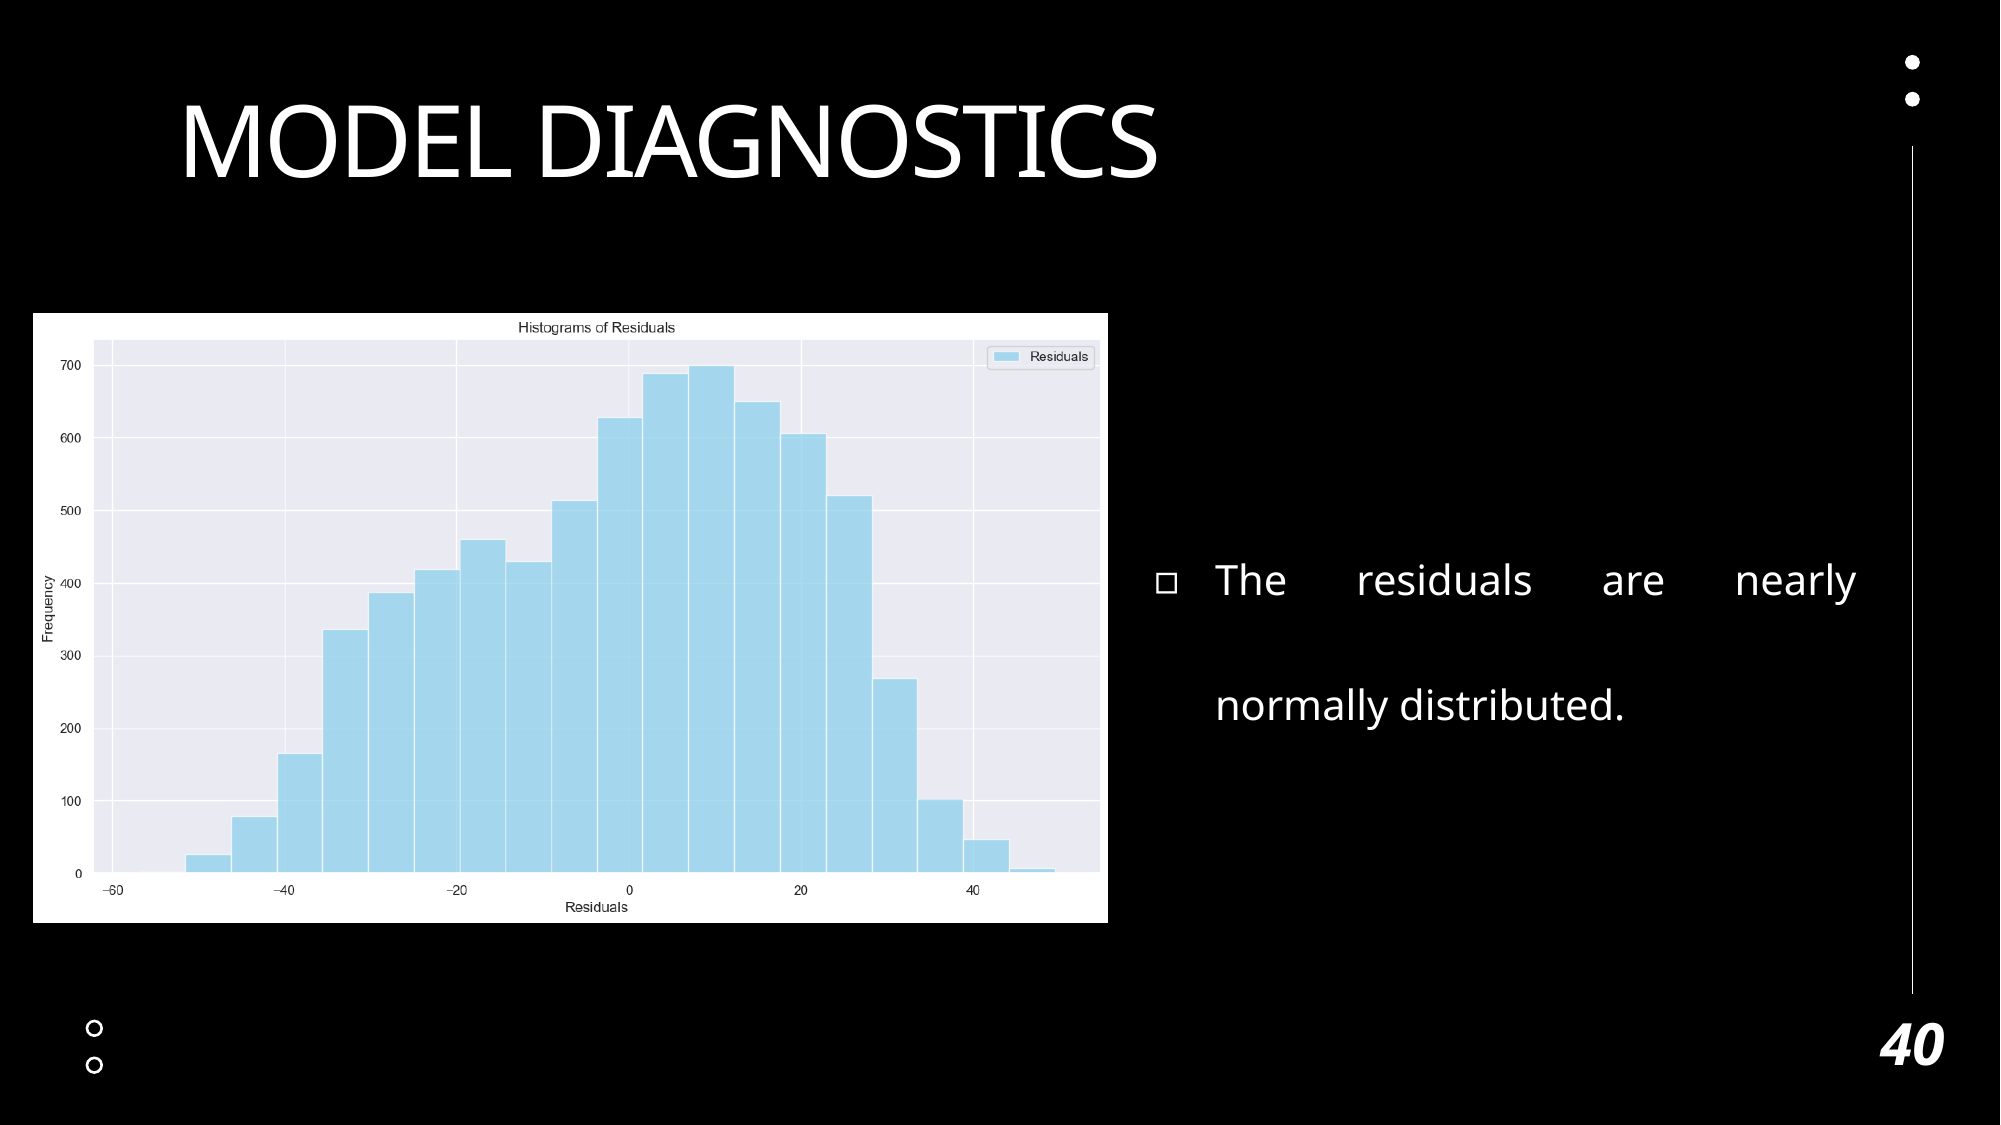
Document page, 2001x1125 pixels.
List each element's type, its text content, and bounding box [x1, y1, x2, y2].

title MODEL DIAGNOSTICS [176, 91, 1235, 210]
text_box The residuals are nearly normally distributed. [1125, 463, 1872, 773]
picture [33, 313, 1108, 923]
slide_number 40 [1853, 1024, 1972, 1070]
